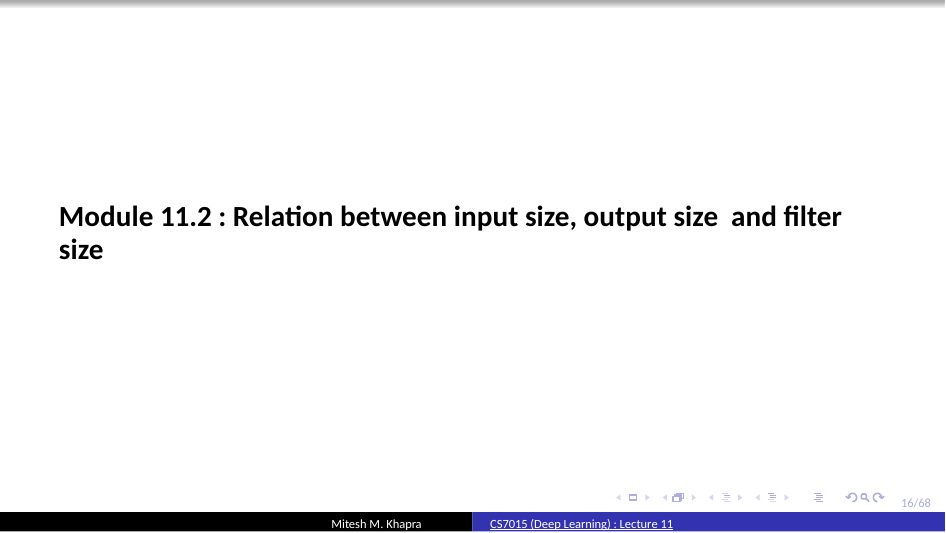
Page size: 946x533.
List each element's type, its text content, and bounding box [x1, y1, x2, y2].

slide_number 16/68 [894, 493, 946, 511]
picture [0, 0, 945, 8]
text_box Module 11.2 : Relation between input size, output size and filter size [56, 189, 872, 267]
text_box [0, 511, 946, 532]
